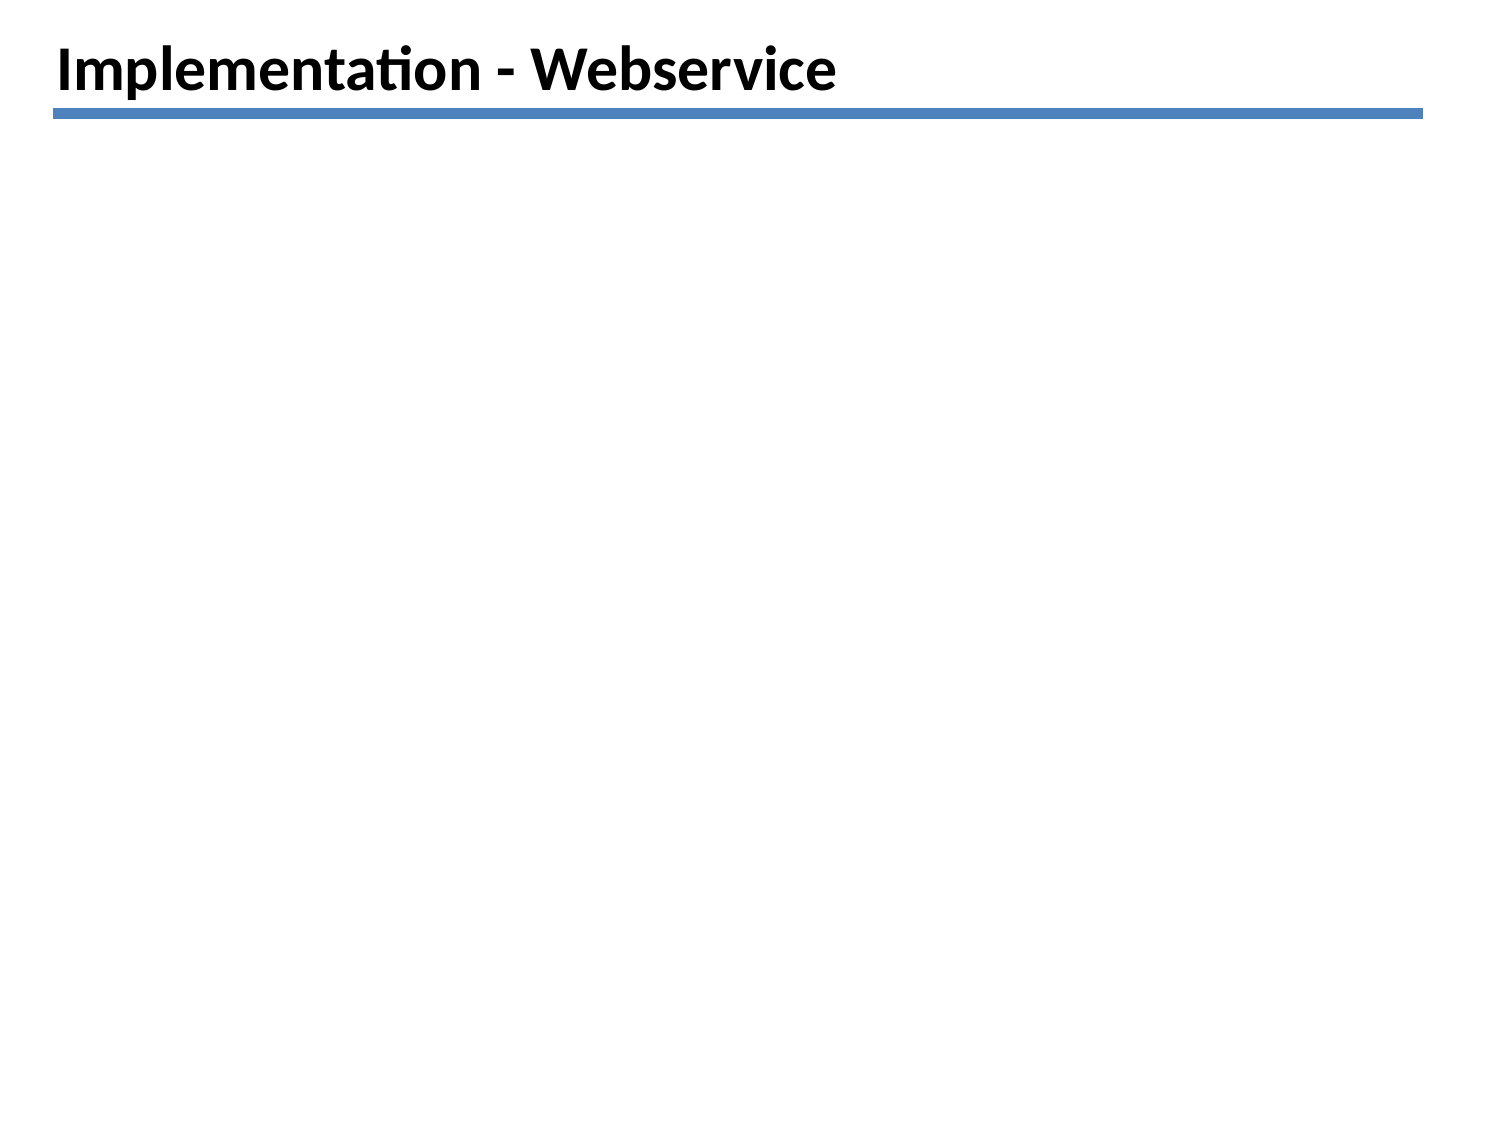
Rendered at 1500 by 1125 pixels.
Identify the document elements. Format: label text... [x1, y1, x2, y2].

title Implementation - Webservice [41, 19, 1483, 112]
